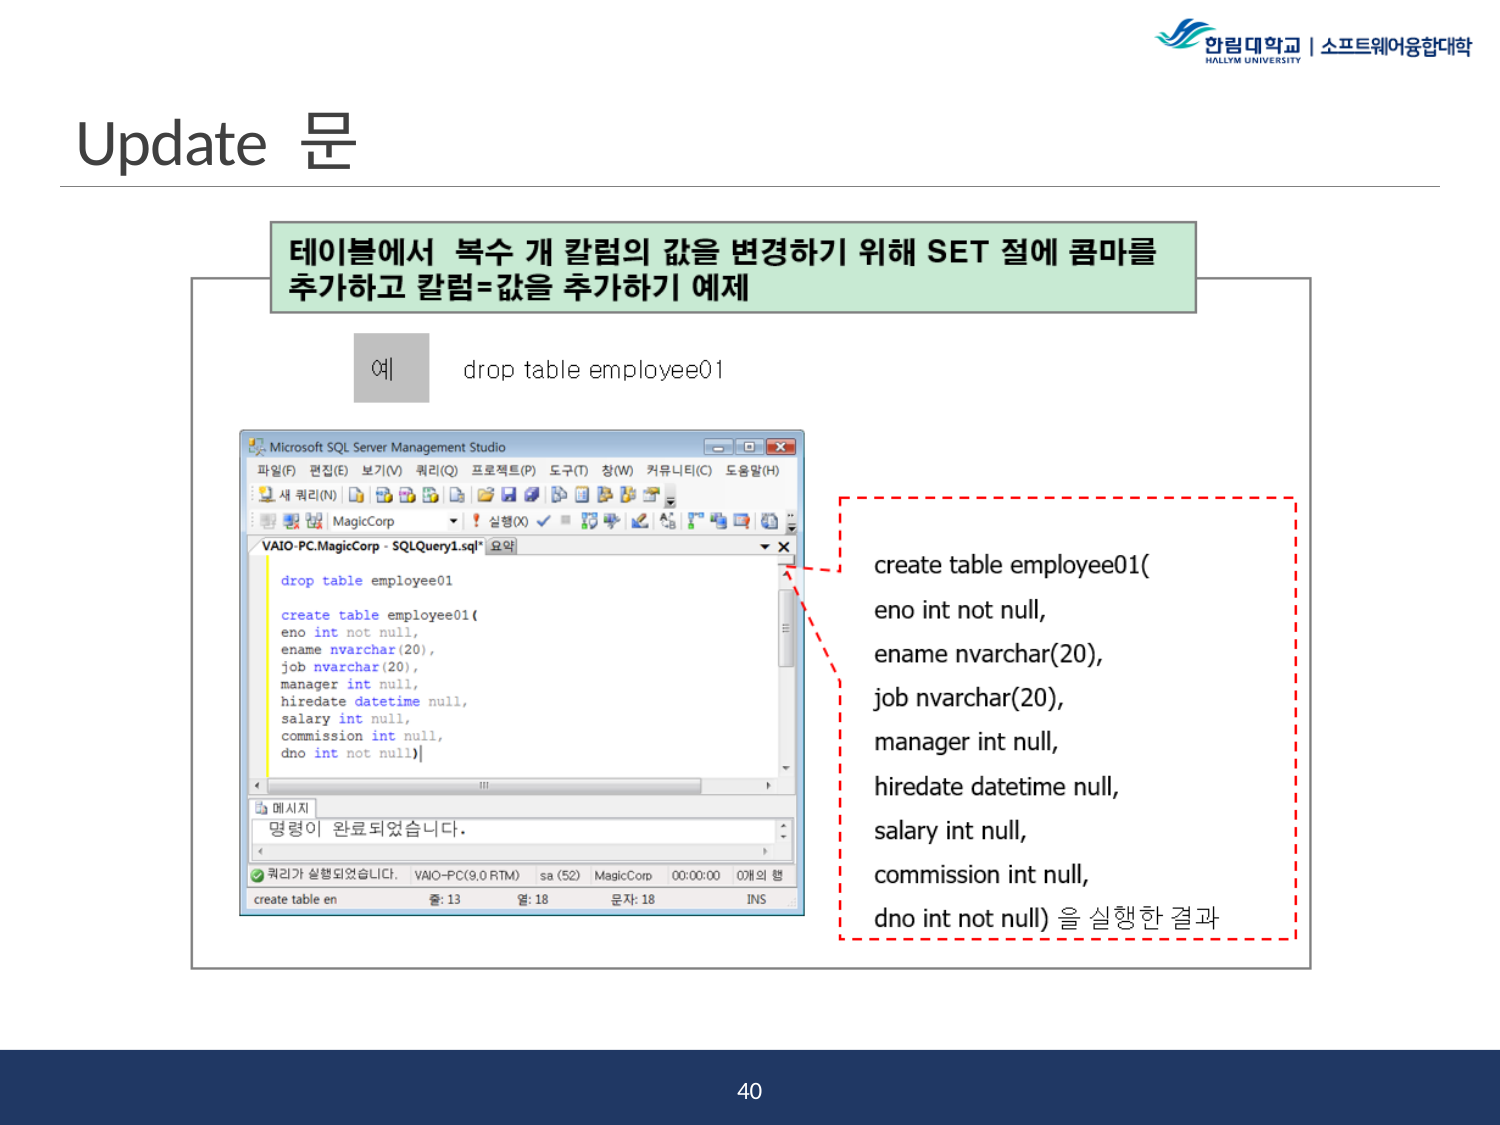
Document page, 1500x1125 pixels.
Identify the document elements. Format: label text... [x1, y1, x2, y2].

title Update 문 [60, 62, 1440, 187]
slide_number 39 [669, 1059, 831, 1120]
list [158, 203, 1341, 982]
picture [1148, 7, 1483, 76]
